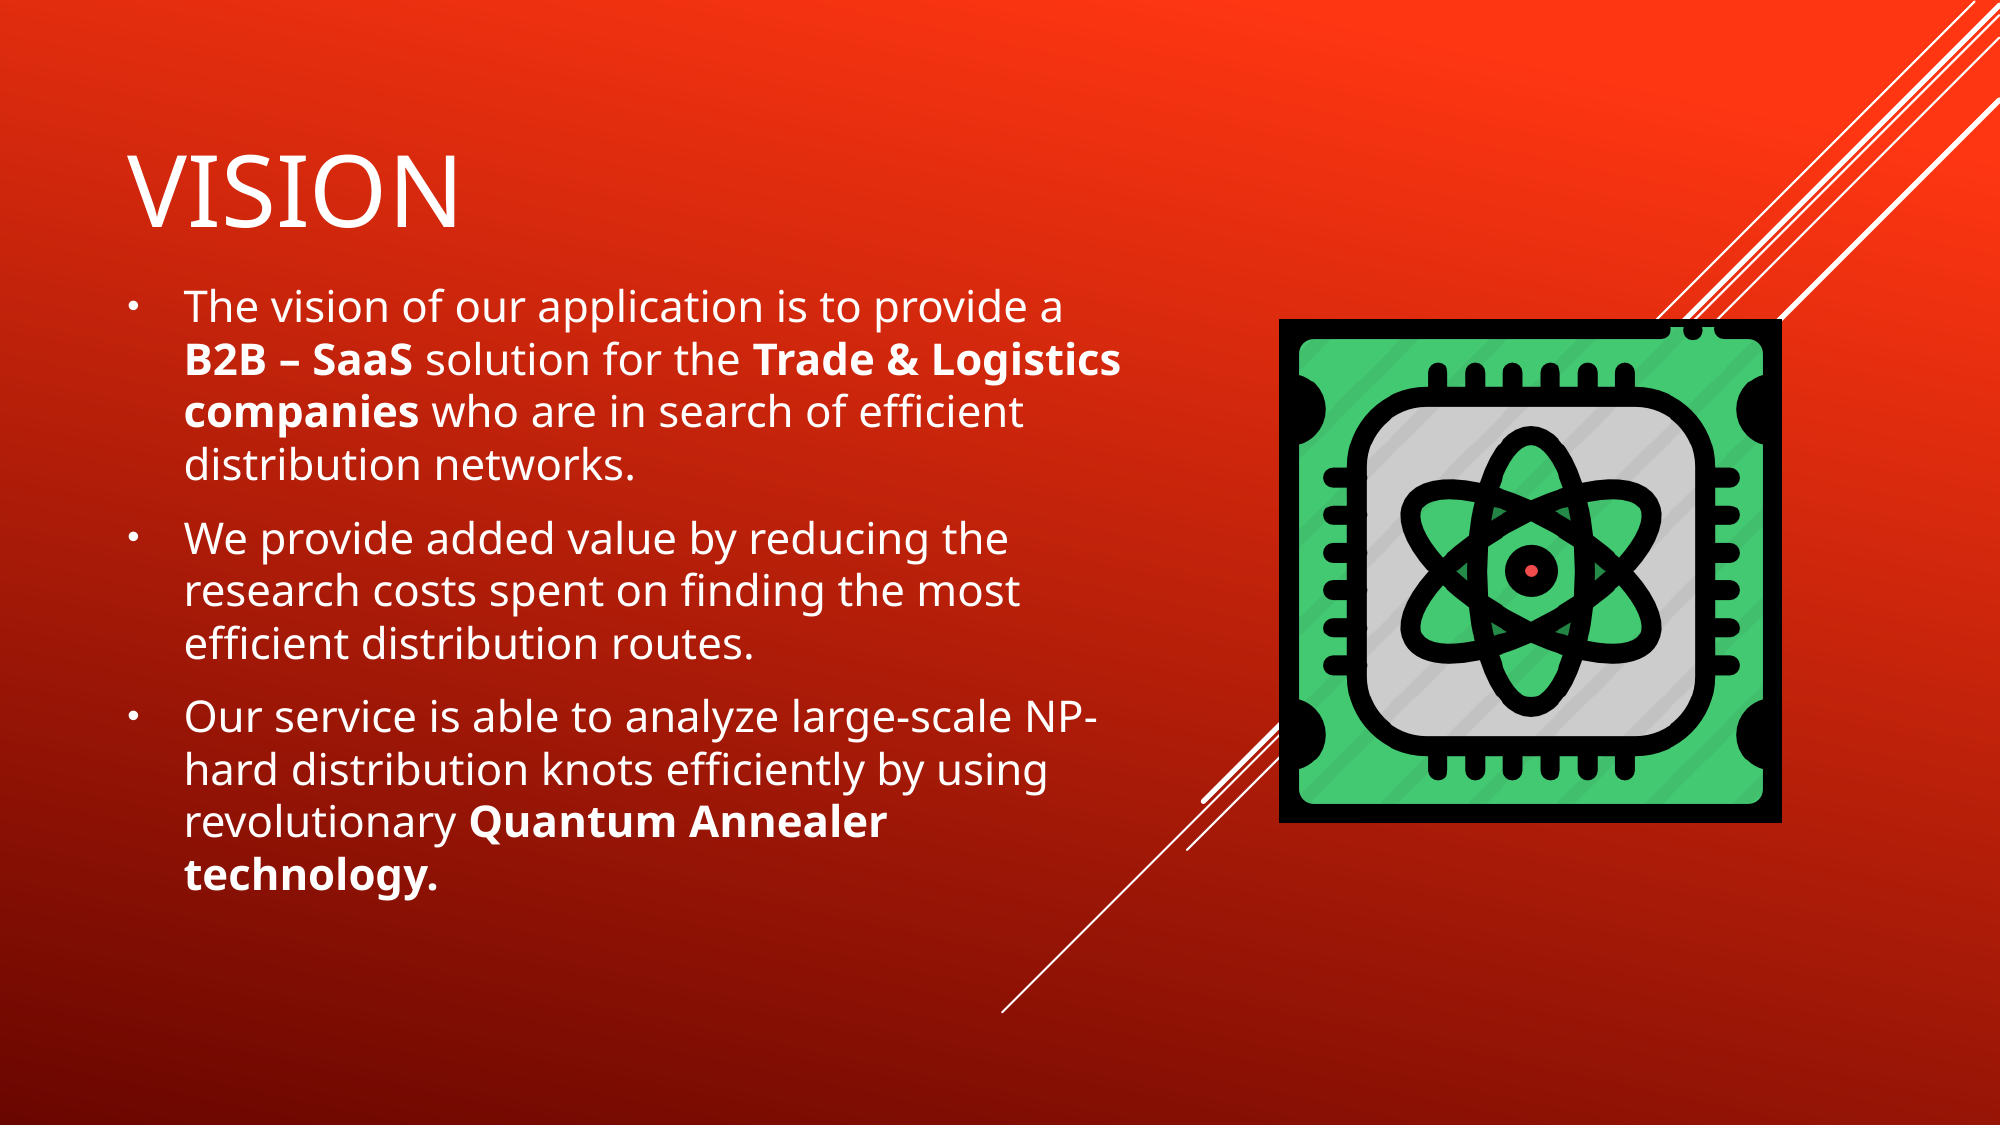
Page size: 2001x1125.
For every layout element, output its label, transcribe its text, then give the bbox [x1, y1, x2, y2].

subtitle The vision of our application is to provide a B2B – SaaS solution for the Trade & Logistics companies who are in search of efficient distribution networks. We provide added value by reducing the research costs spent on finding the most efficient distribution routes. Our service is able to analyze large-scale NP-hard distribution knots efficiently by using revolutionary Quantum Annealer technology. [112, 271, 1163, 950]
picture [1278, 319, 1783, 823]
title vIsIon [112, 112, 1425, 255]
